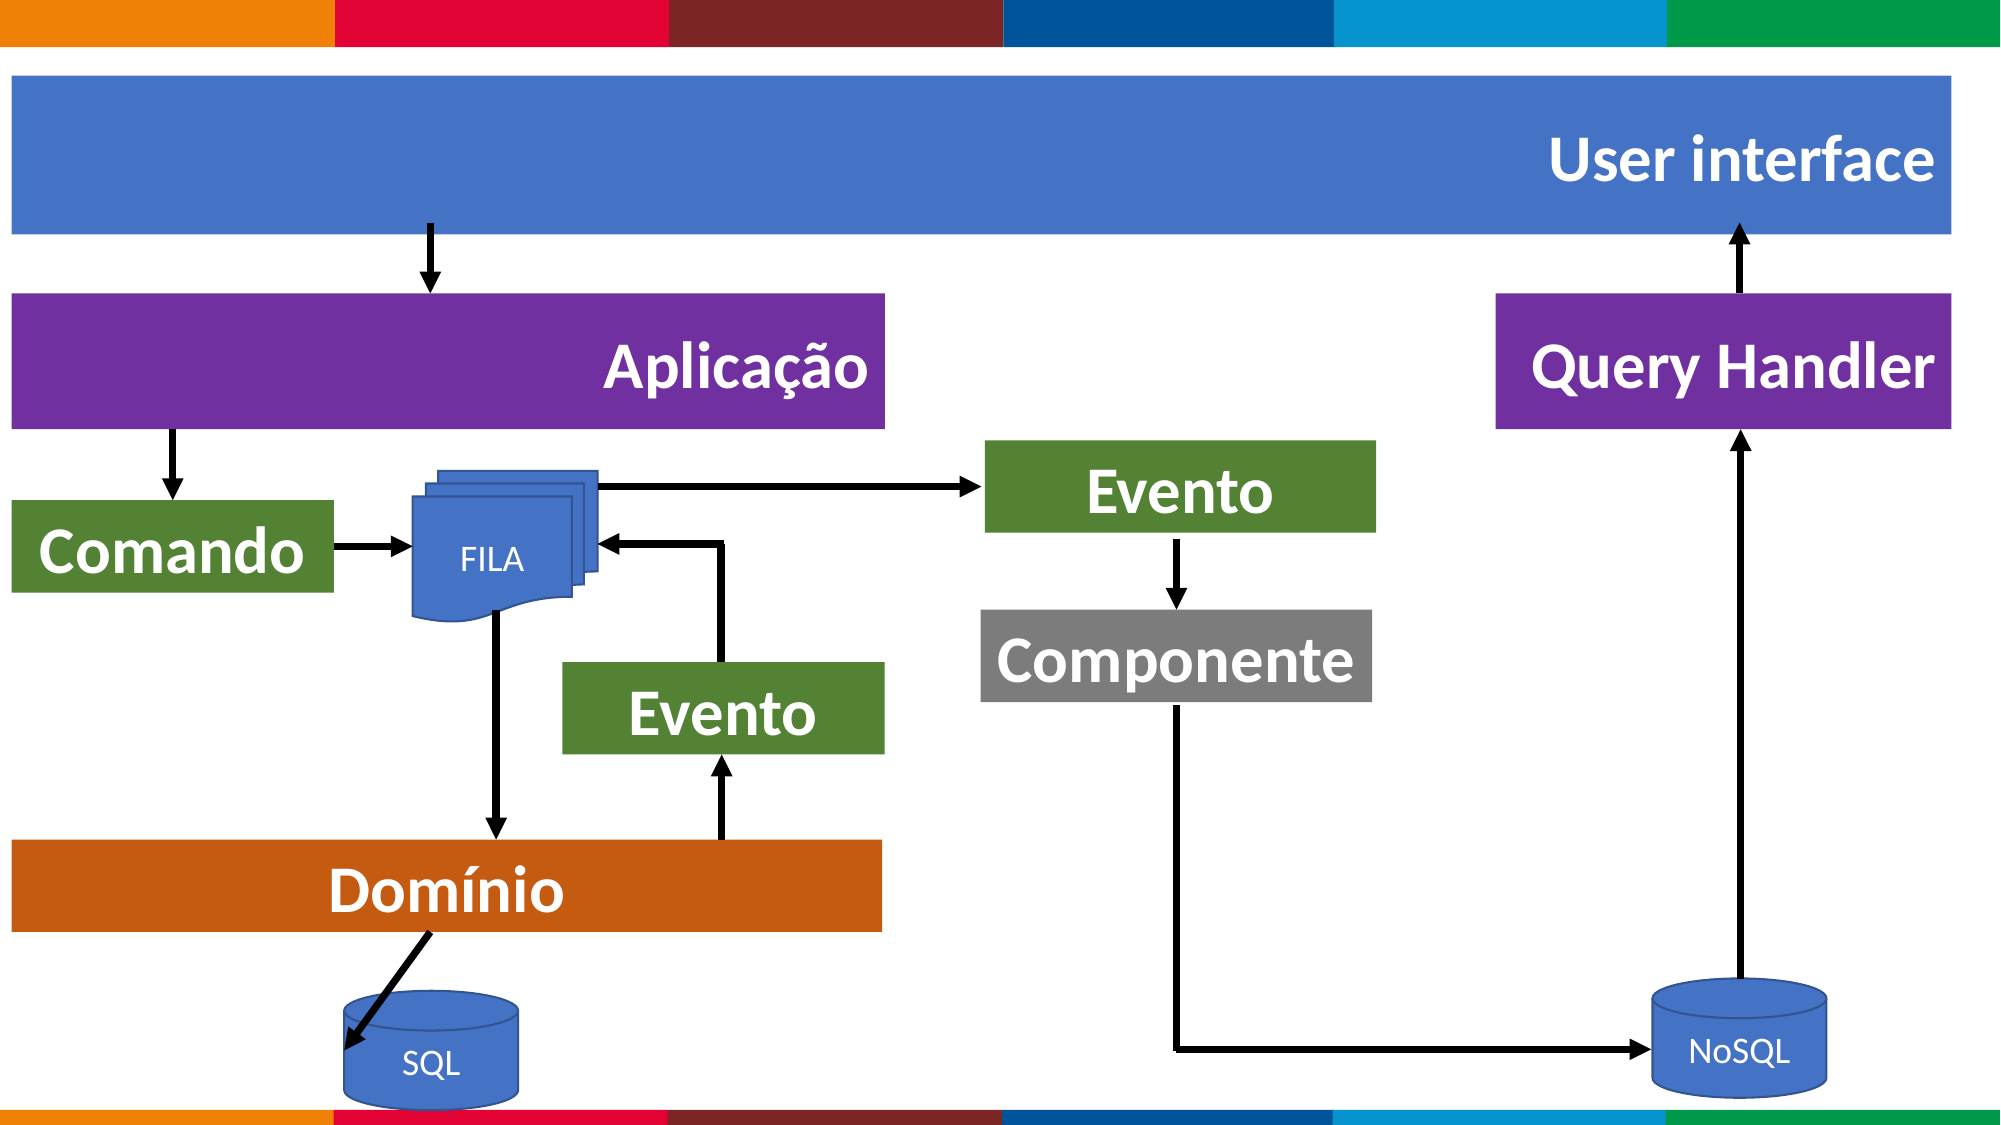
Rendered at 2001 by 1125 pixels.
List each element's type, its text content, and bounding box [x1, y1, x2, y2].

text_box Componente [980, 609, 1373, 703]
text_box Domínio [10, 838, 883, 933]
text_box Evento [561, 661, 886, 756]
text_box NoSQL [1651, 977, 1828, 1099]
text_box Query Handler [1495, 292, 1952, 430]
text_box User interface [10, 75, 1952, 235]
text_box Evento [984, 439, 1377, 534]
text_box SQL [343, 989, 520, 1112]
text_box Aplicação [10, 292, 886, 430]
text_box Comando [10, 499, 335, 594]
text_box FILA [411, 469, 599, 623]
